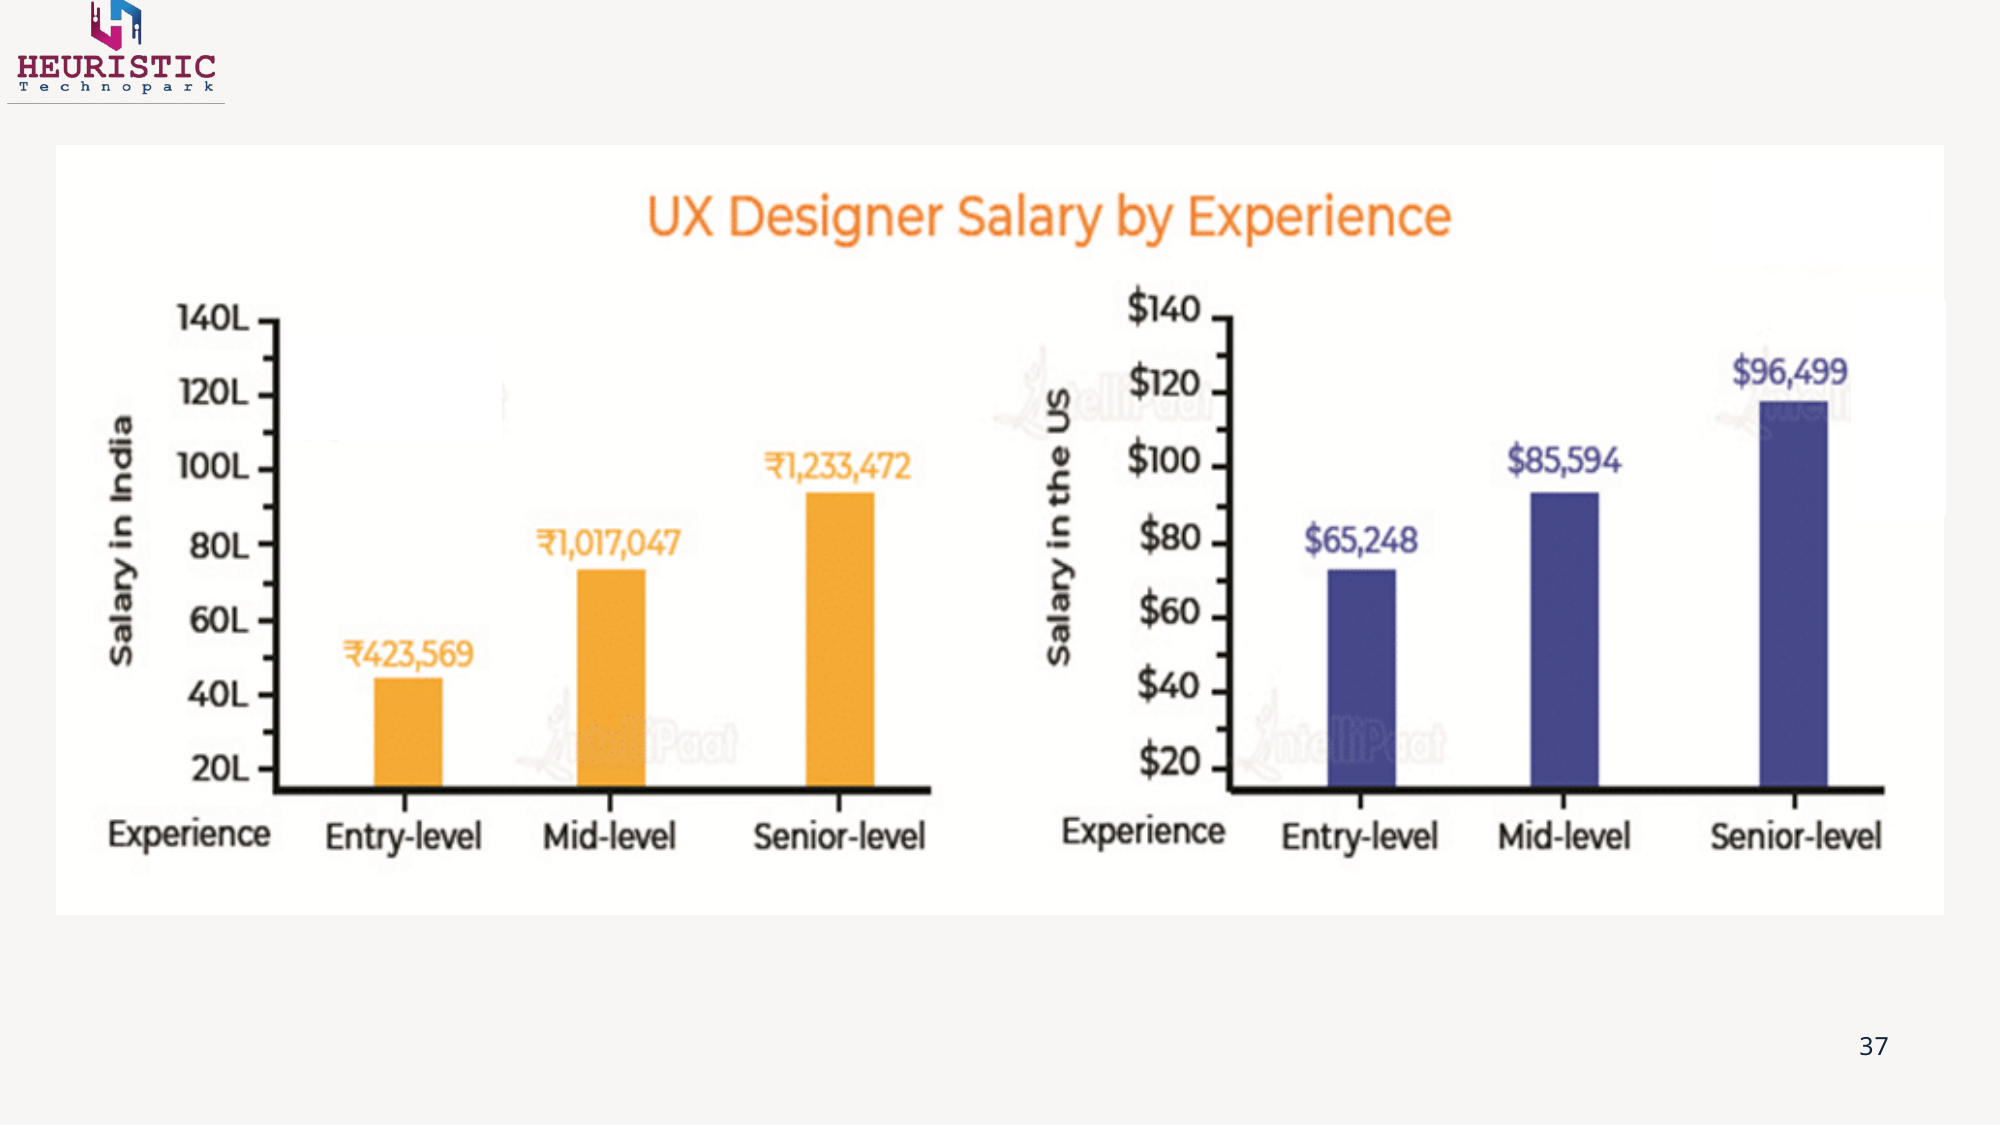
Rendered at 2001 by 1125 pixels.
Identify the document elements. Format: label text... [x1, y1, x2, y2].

slide_number 37 [1853, 1034, 1896, 1125]
picture [55, 145, 1945, 915]
picture [6, 0, 225, 105]
